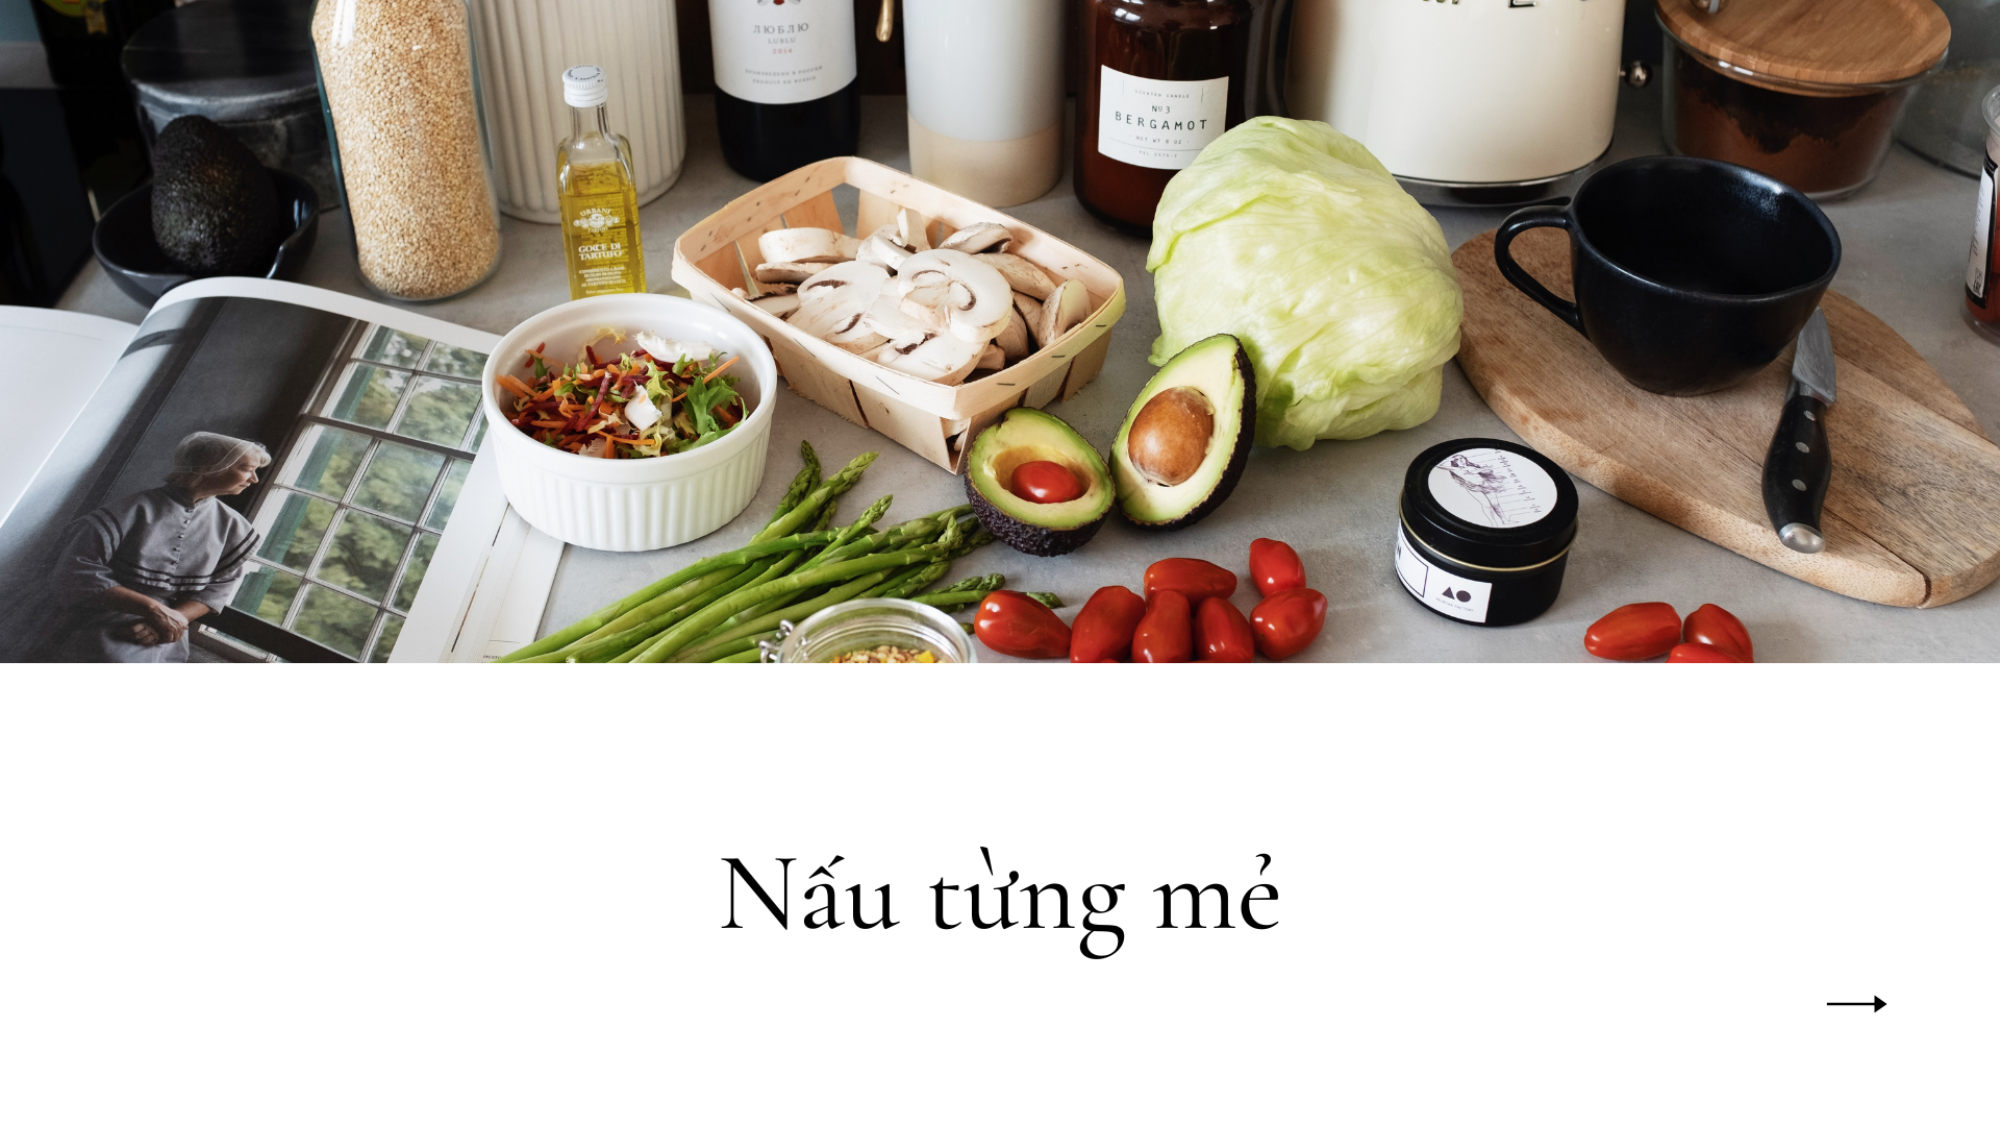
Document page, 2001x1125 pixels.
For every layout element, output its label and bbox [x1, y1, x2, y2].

list [0, 0, 2000, 1125]
